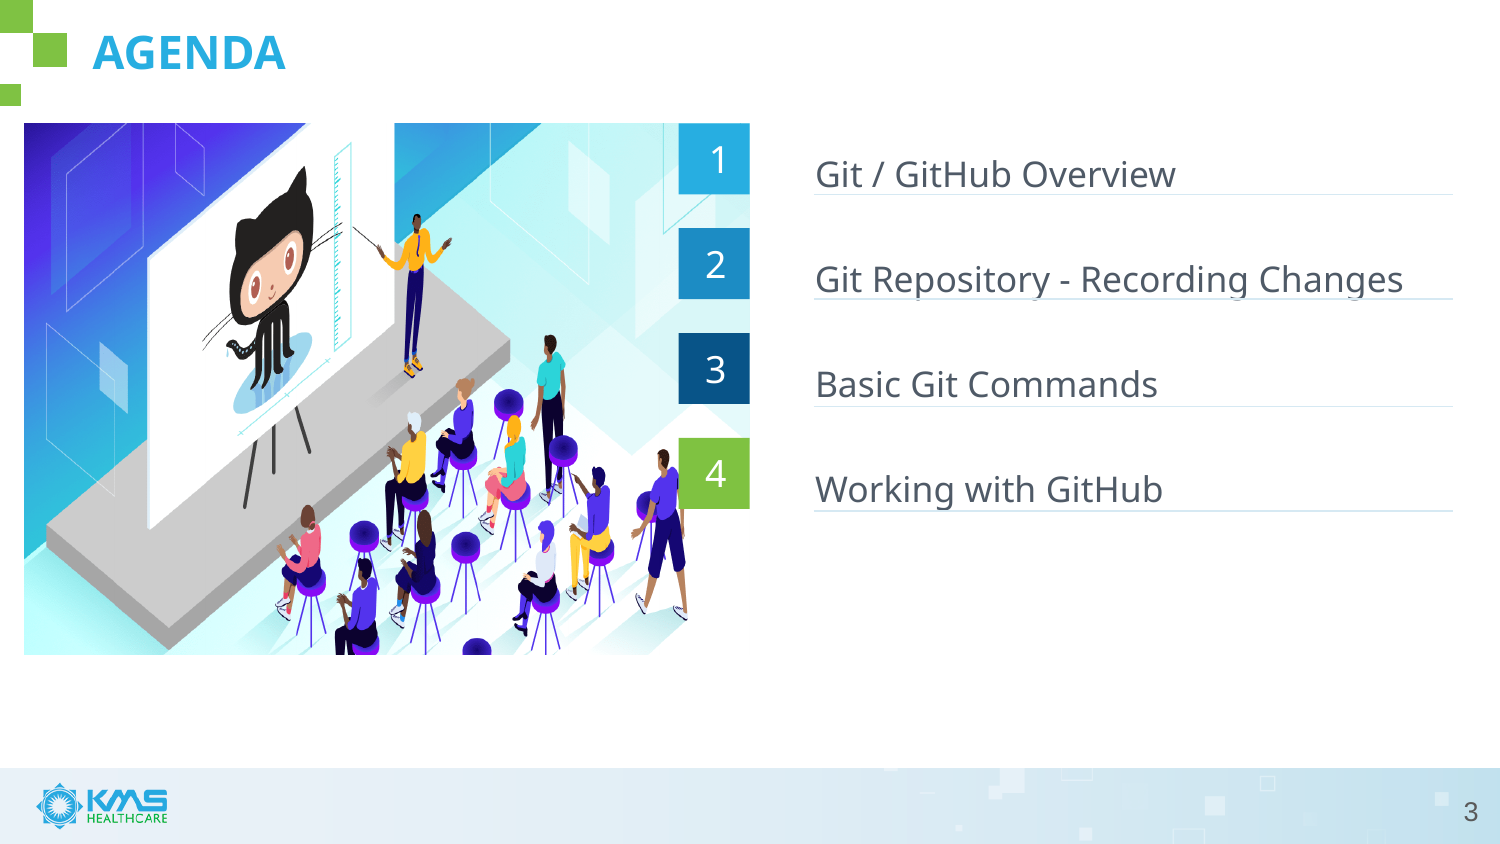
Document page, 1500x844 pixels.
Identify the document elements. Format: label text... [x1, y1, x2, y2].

text_box Working with GitHub [801, 453, 1333, 494]
title AGENDA [77, 8, 1476, 102]
picture [0, 0, 1500, 844]
text_box Git Repository - Recording Changes [801, 244, 1500, 284]
text_box Git / GitHub Overview [801, 139, 1333, 179]
text_box Basic Git Commands [801, 348, 1333, 389]
slide_number ‹#› [1403, 779, 1494, 844]
